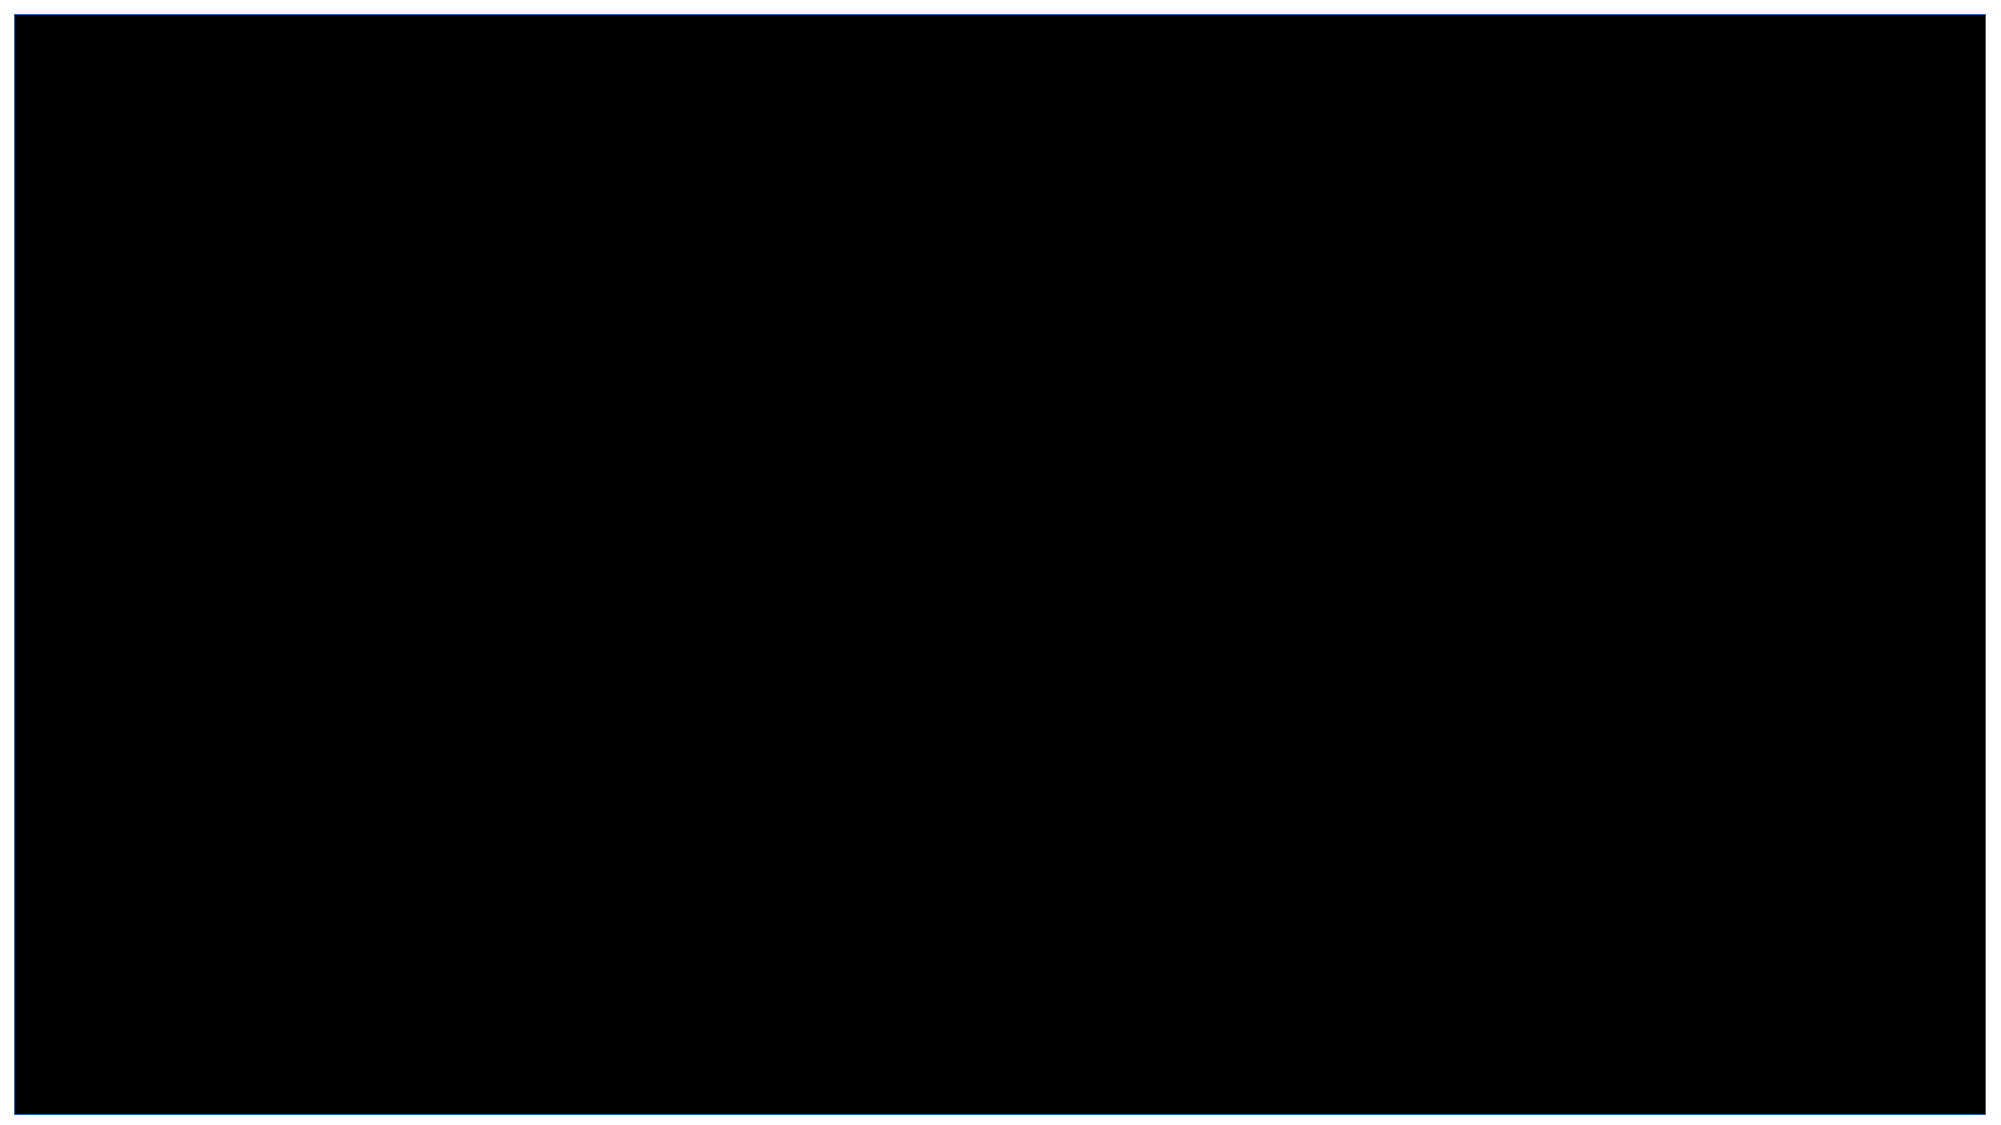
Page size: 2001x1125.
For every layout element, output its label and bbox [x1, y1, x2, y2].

text_box [14, 14, 1986, 1115]
